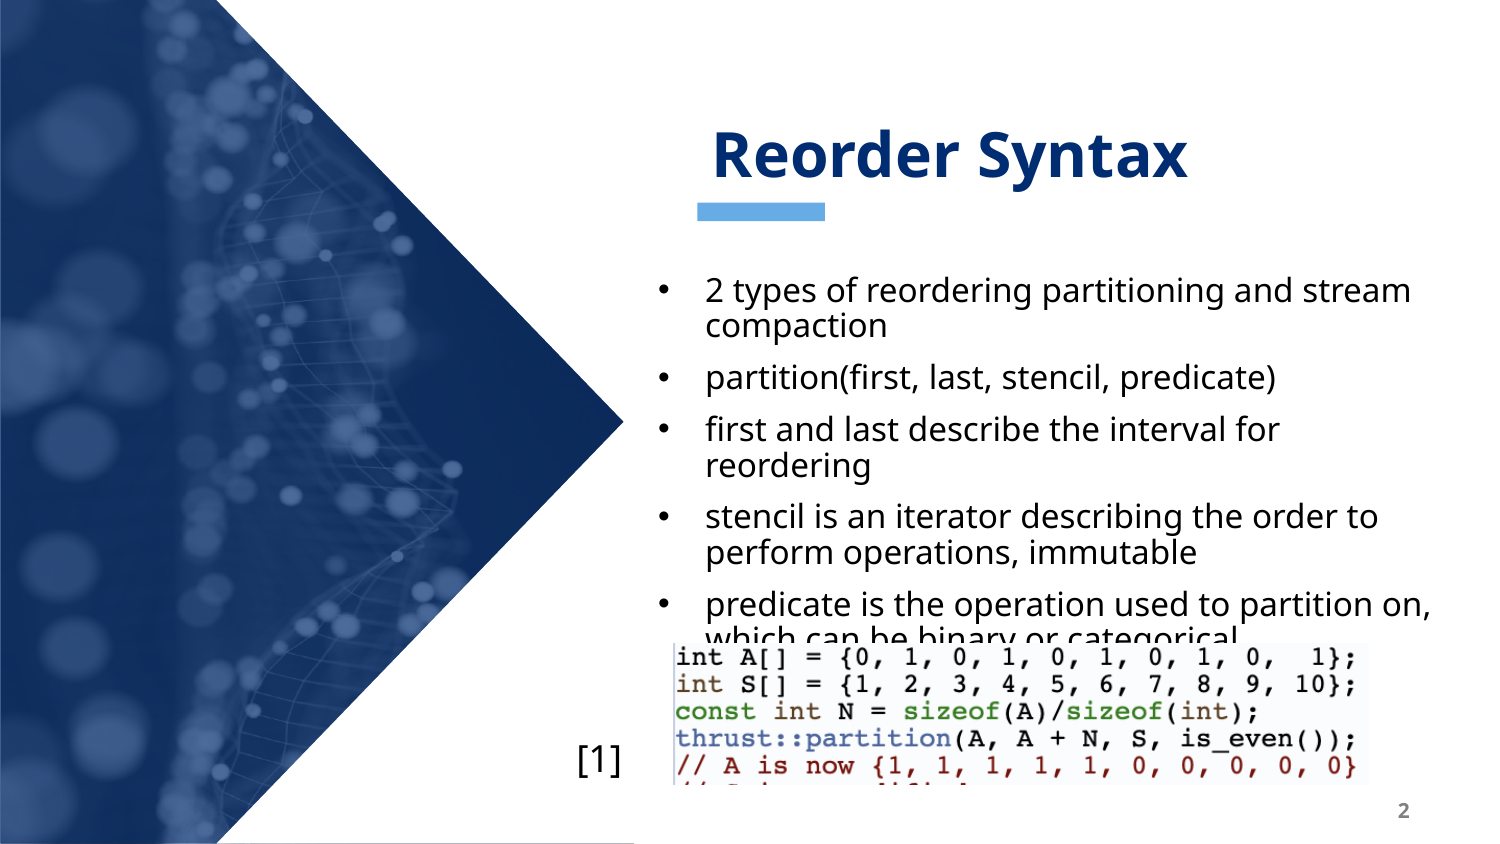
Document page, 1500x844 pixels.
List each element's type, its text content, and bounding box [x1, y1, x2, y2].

picture [672, 643, 1369, 786]
text_box [1] [561, 727, 638, 788]
list 2 types of reordering partitioning and stream compaction partition(first, last, stencil, predicate) first and last describe the interval for reordering stencil is an iterator describing the order to perform operations, immutable predicate is the operation used to partition on, which can be binary or categorical [643, 265, 1448, 578]
list Reorder Syntax [697, 116, 1448, 201]
